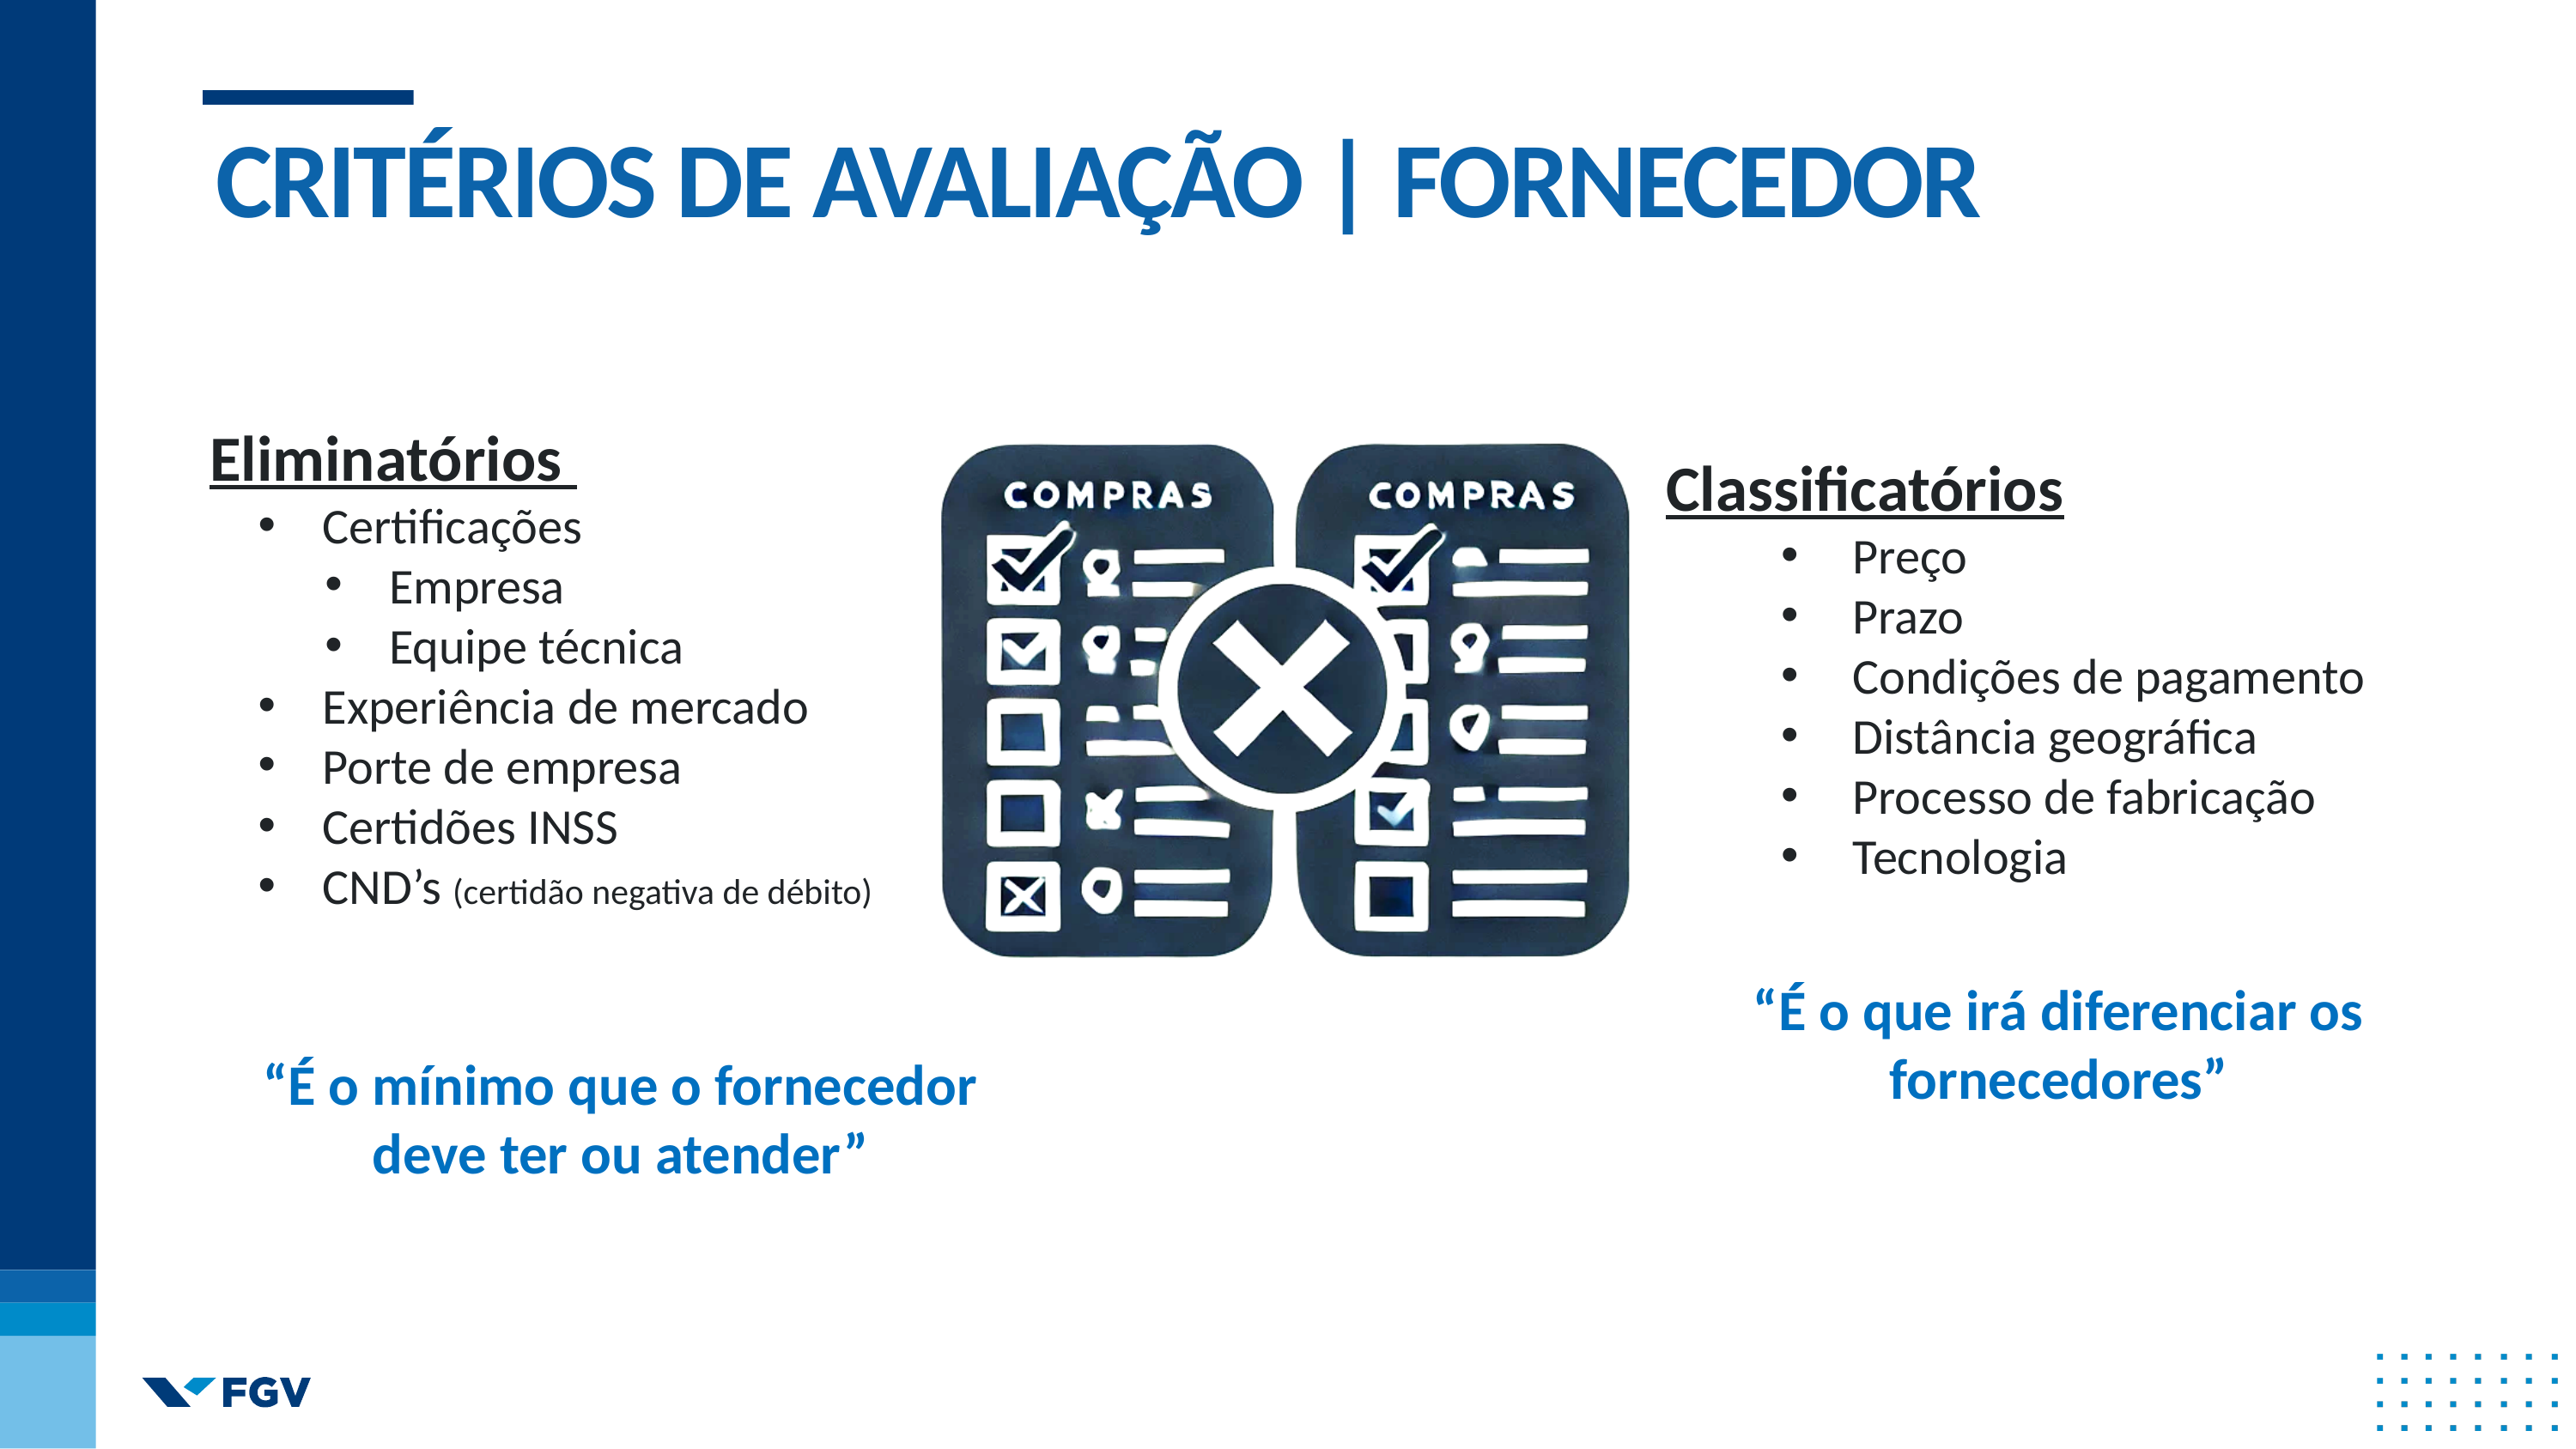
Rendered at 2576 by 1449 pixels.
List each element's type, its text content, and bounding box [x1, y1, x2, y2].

picture [914, 423, 1662, 962]
text_box Classificatórios Preço Prazo Condições de pagamento Distância geográfica Processo de fabricação Tecnologia [1662, 434, 2533, 896]
text_box “É o que irá diferenciar os fornecedores” [1704, 961, 2414, 1123]
picture [2377, 1352, 2575, 1431]
text_box Eliminatórios Certificações Empresa Equipe técnica Experiência de mercado Porte de empresa Certidões INSS CND’s (certidão negativa de débito) [197, 409, 1262, 921]
title CRITÉRIOS DE AVALIAÇÃO | FORNECEDOR [203, 104, 2373, 246]
text_box “É o mínimo que o fornecedor deve ter ou atender” [227, 1036, 1014, 1197]
